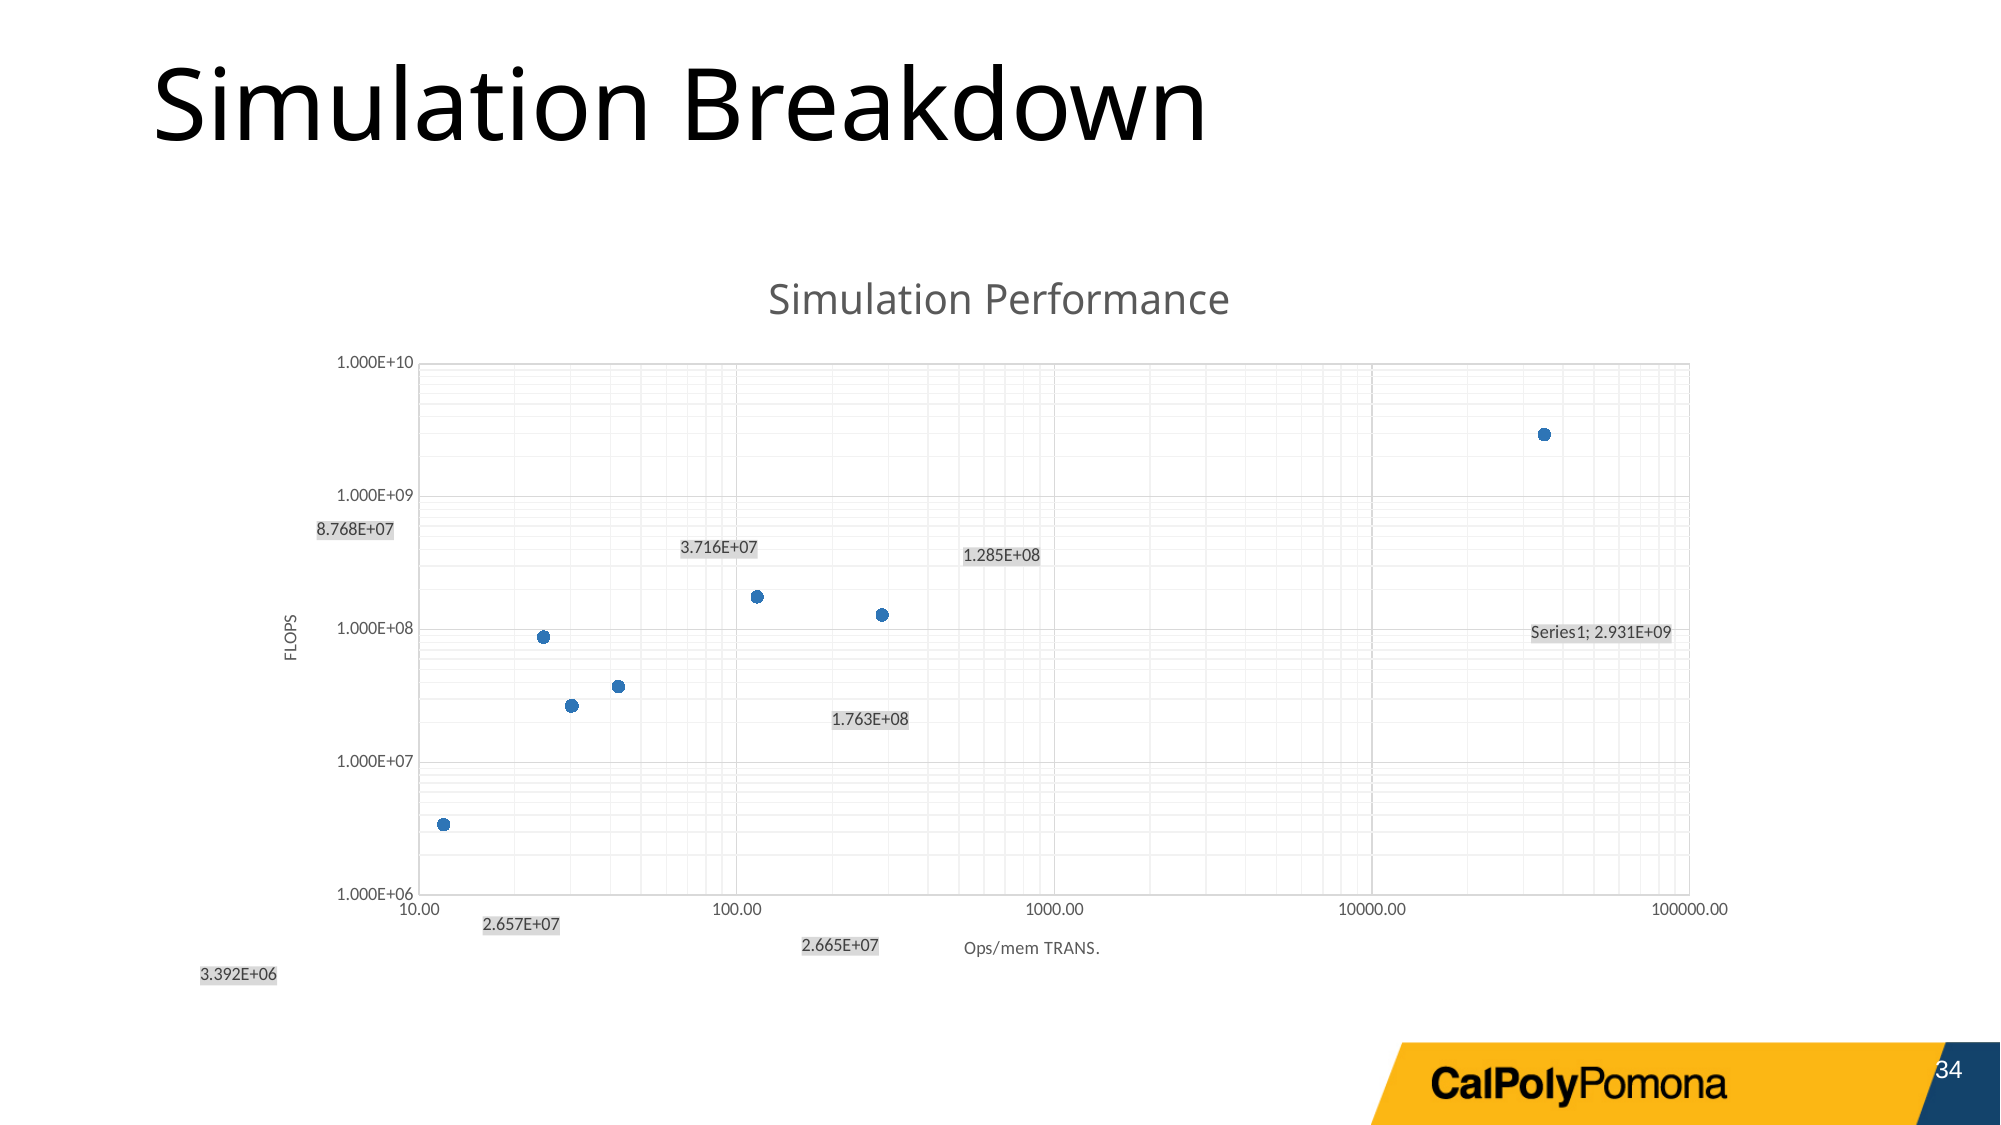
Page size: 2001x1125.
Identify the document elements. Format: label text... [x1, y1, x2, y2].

slide_number 34 [1896, 1038, 1978, 1099]
title Simulation Breakdown [137, 0, 1863, 218]
picture [1371, 1042, 2000, 1125]
chart [199, 233, 1759, 990]
